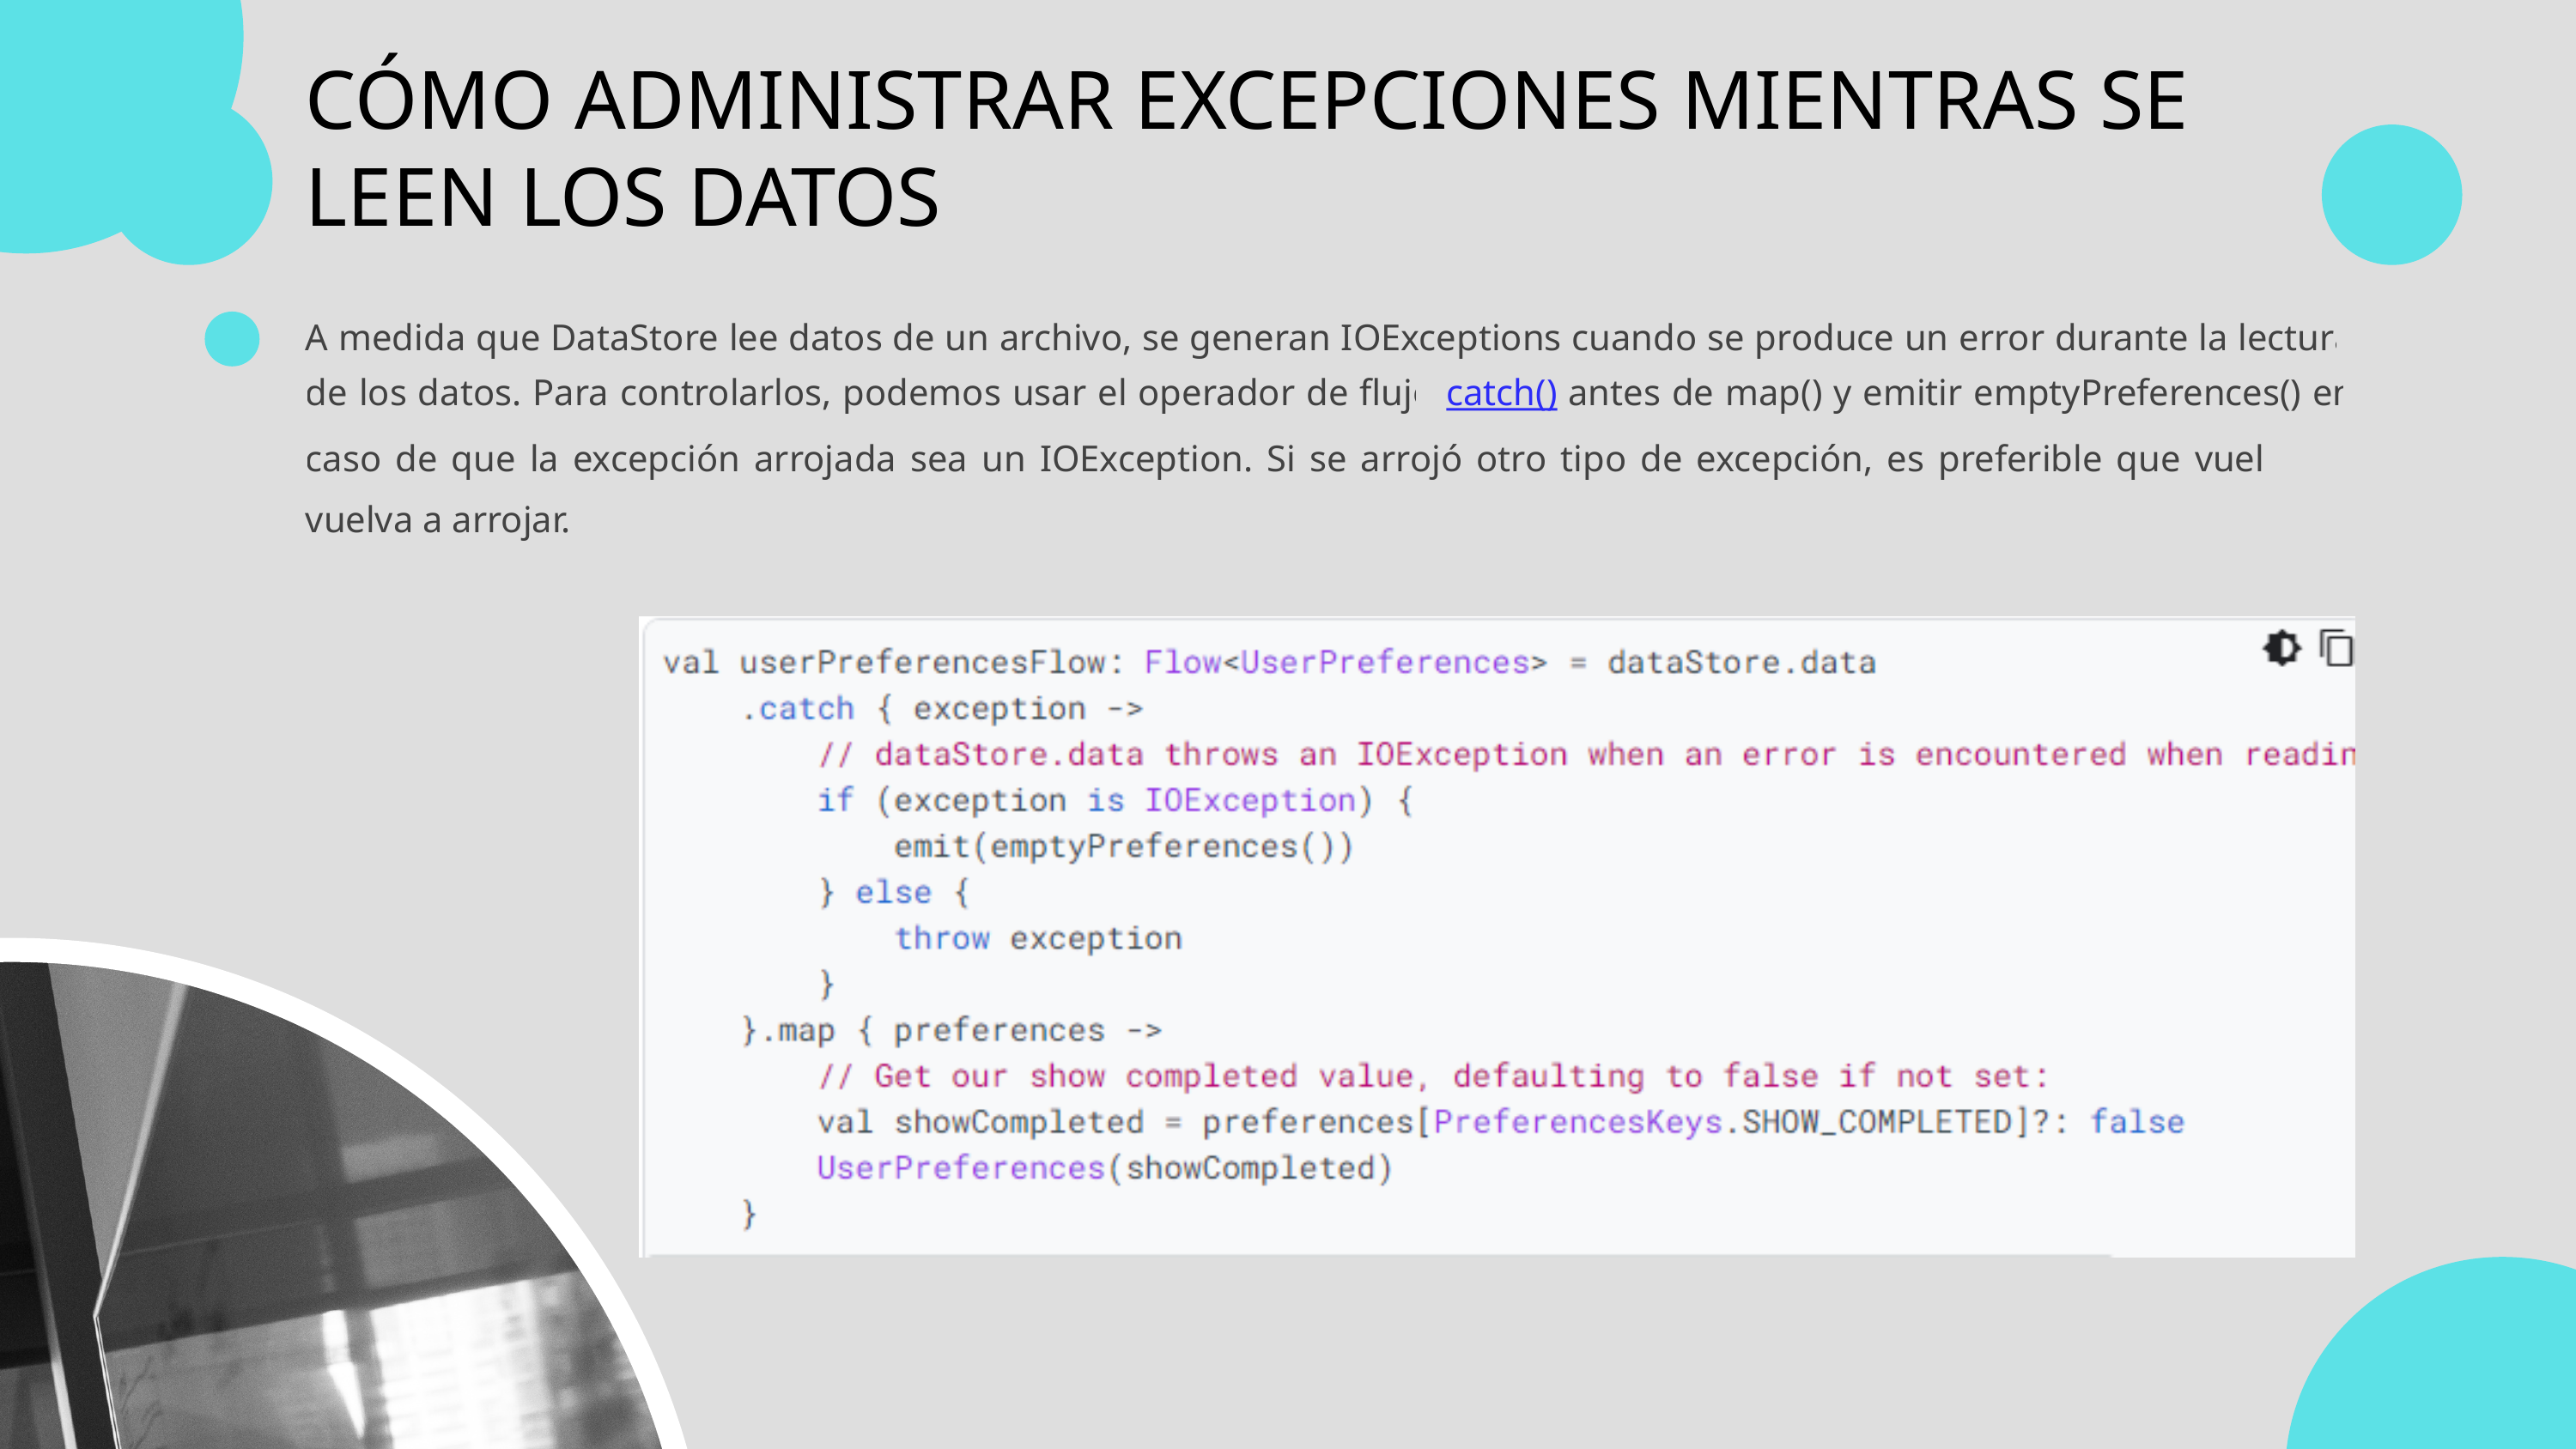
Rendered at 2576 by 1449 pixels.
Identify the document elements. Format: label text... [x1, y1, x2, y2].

text_box CÓMO ADMINISTRAR EXCEPCIONES MIENTRAS SE LEEN LOS DATOS [305, 49, 2322, 296]
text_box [204, 311, 260, 367]
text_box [0, 0, 244, 254]
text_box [0, 949, 702, 1449]
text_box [104, 97, 273, 265]
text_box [2284, 1256, 2576, 1449]
text_box A medida que DataStore lee datos de un archivo, se generan IOExceptions cuando se produce un error durante la lectura de los datos. Para controlarlos, podemos usar el operador de flujo catch() antes de map() y emitir emptyPreferences() en caso de que la excepción arrojada sea un IOException. Si se arrojó otro tipo de excepción, es preferible que vuelva se vuelva a arrojar. [305, 296, 2355, 540]
text_box [639, 616, 2355, 1258]
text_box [2321, 124, 2463, 265]
